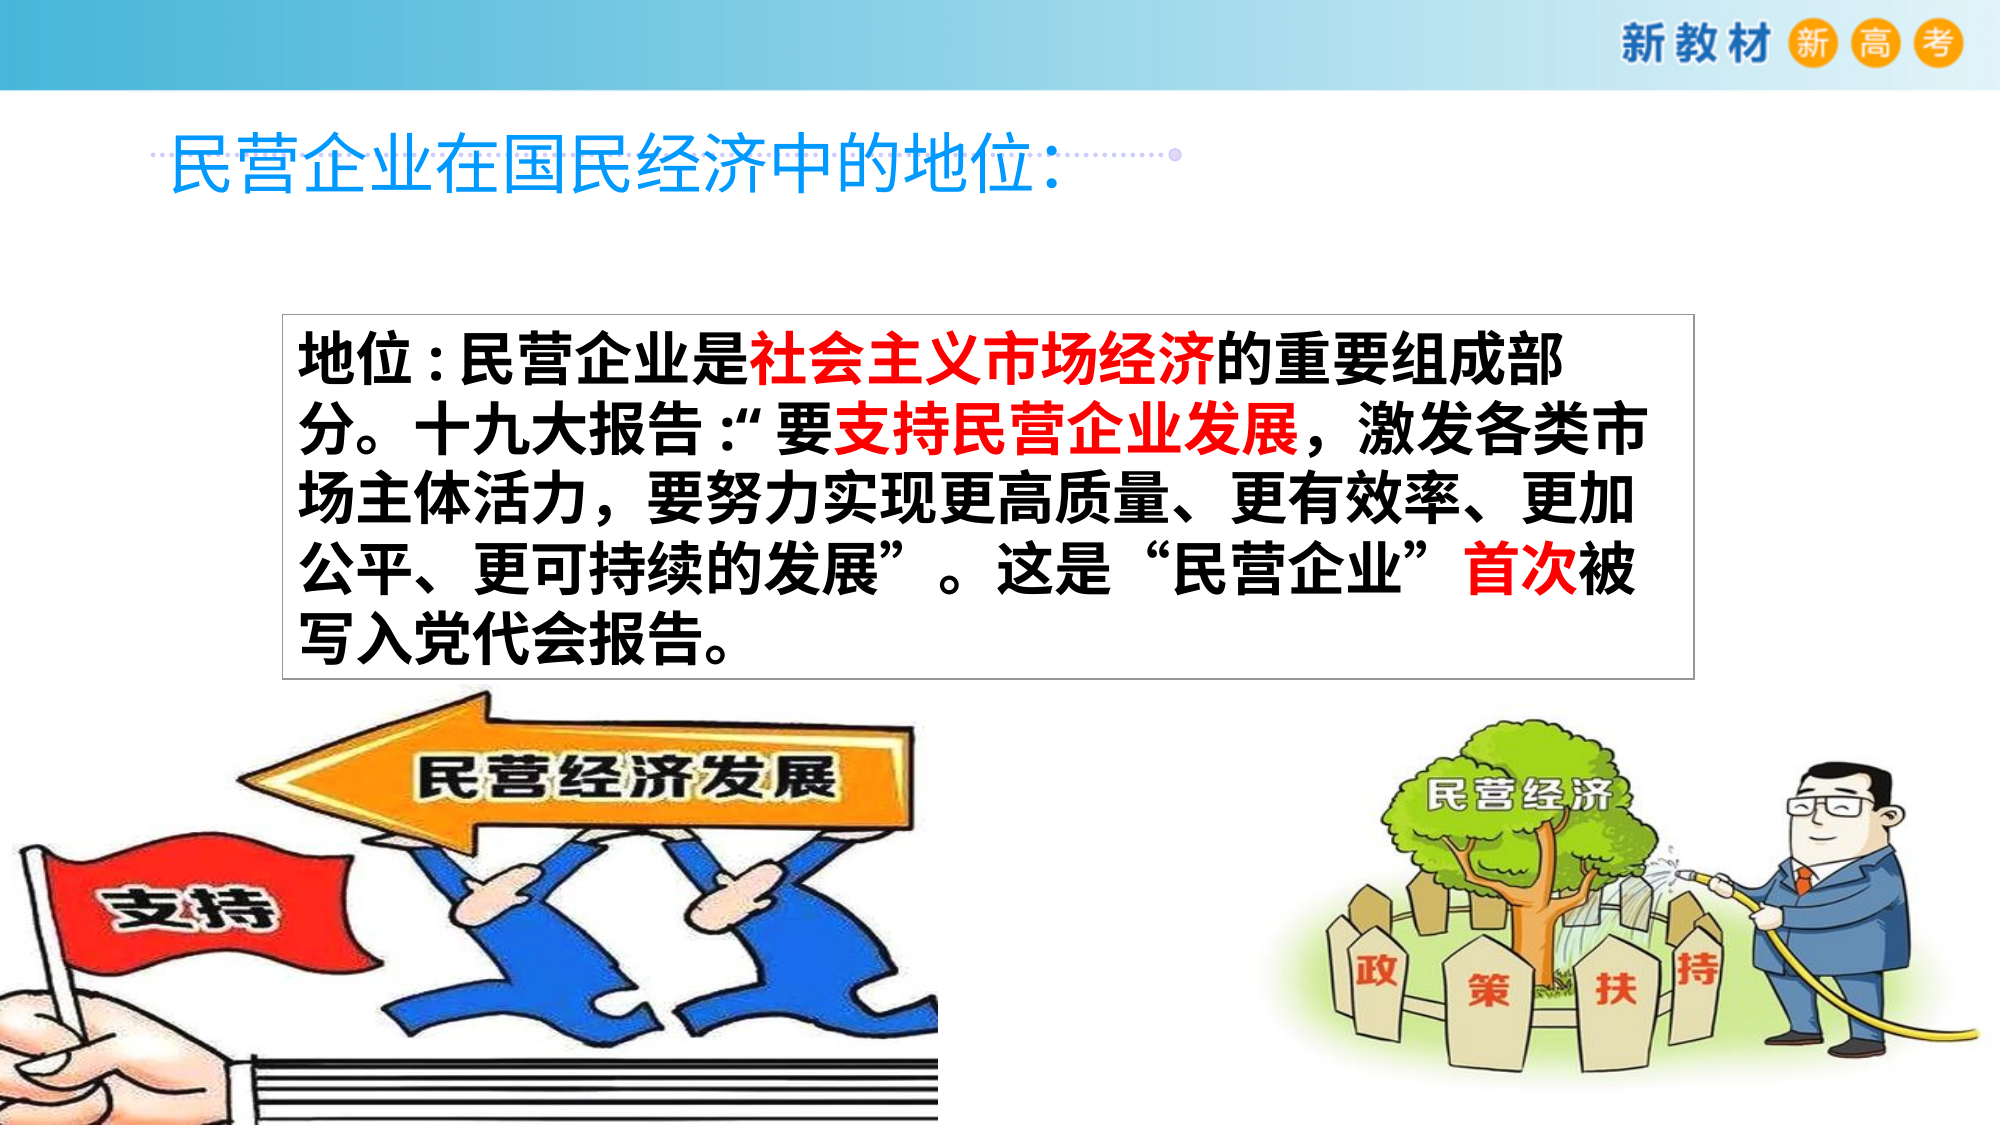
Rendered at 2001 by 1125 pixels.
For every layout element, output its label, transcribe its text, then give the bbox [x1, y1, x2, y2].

text_box 民营企业在国民经济中的地位： [153, 113, 1330, 209]
picture [0, 0, 2001, 1125]
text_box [152, 148, 1182, 161]
text_box 地位:民营企业是社会主义市场经济的重要组成部分。十九大报告:“要支持民营企业发展，激发各类市场主体活力，要努力实现更高质量、更有效率、更加公平、更可持续的发展”。这是“民营企业”首次被写入党代会报告。 [282, 314, 1695, 679]
